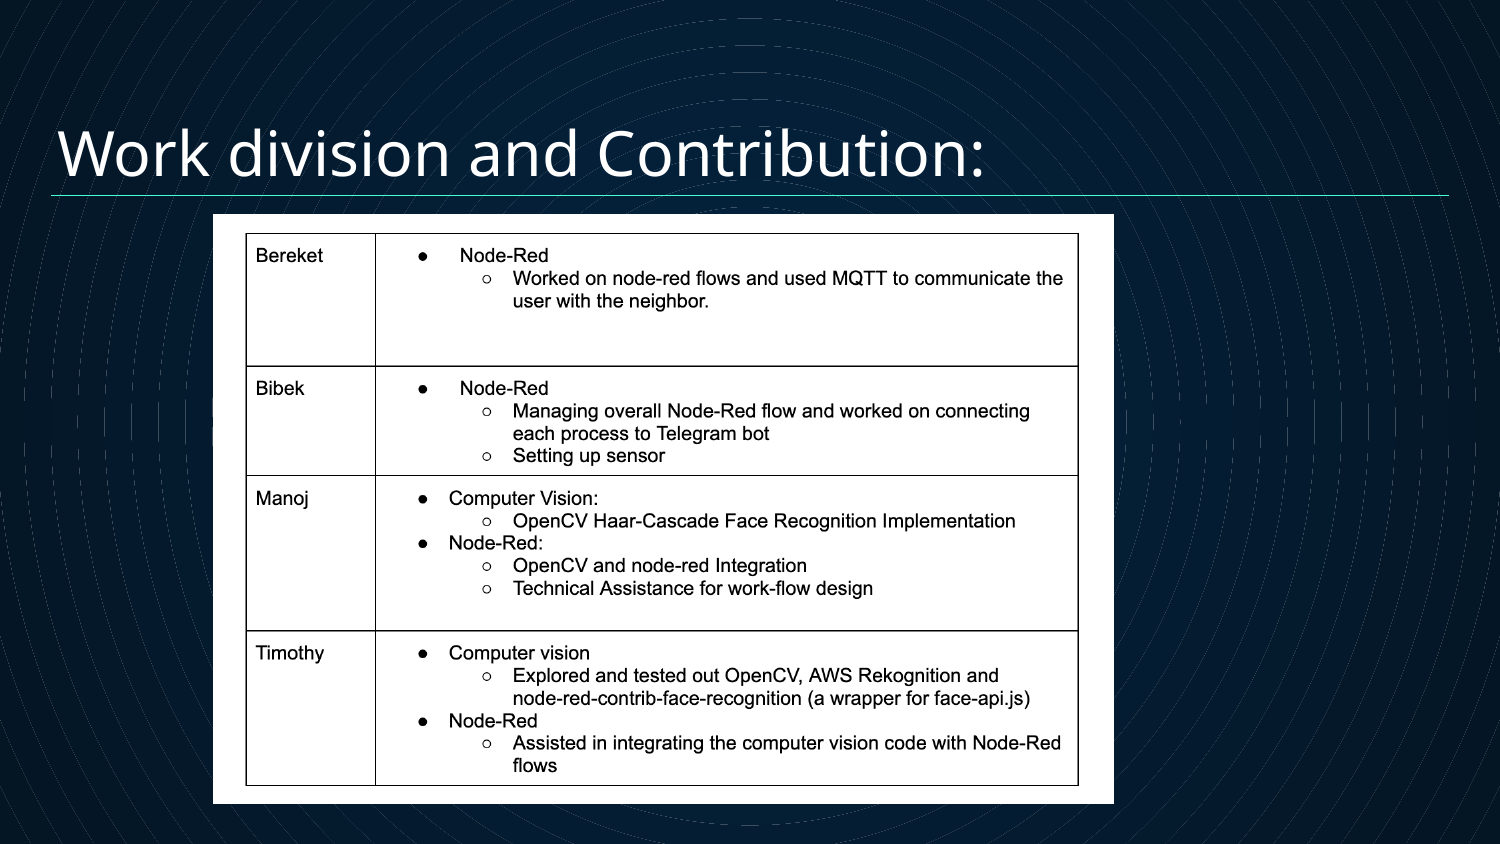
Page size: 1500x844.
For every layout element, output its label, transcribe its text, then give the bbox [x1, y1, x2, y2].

picture [213, 214, 1114, 805]
title Work division and Contribution: [42, 104, 1328, 205]
